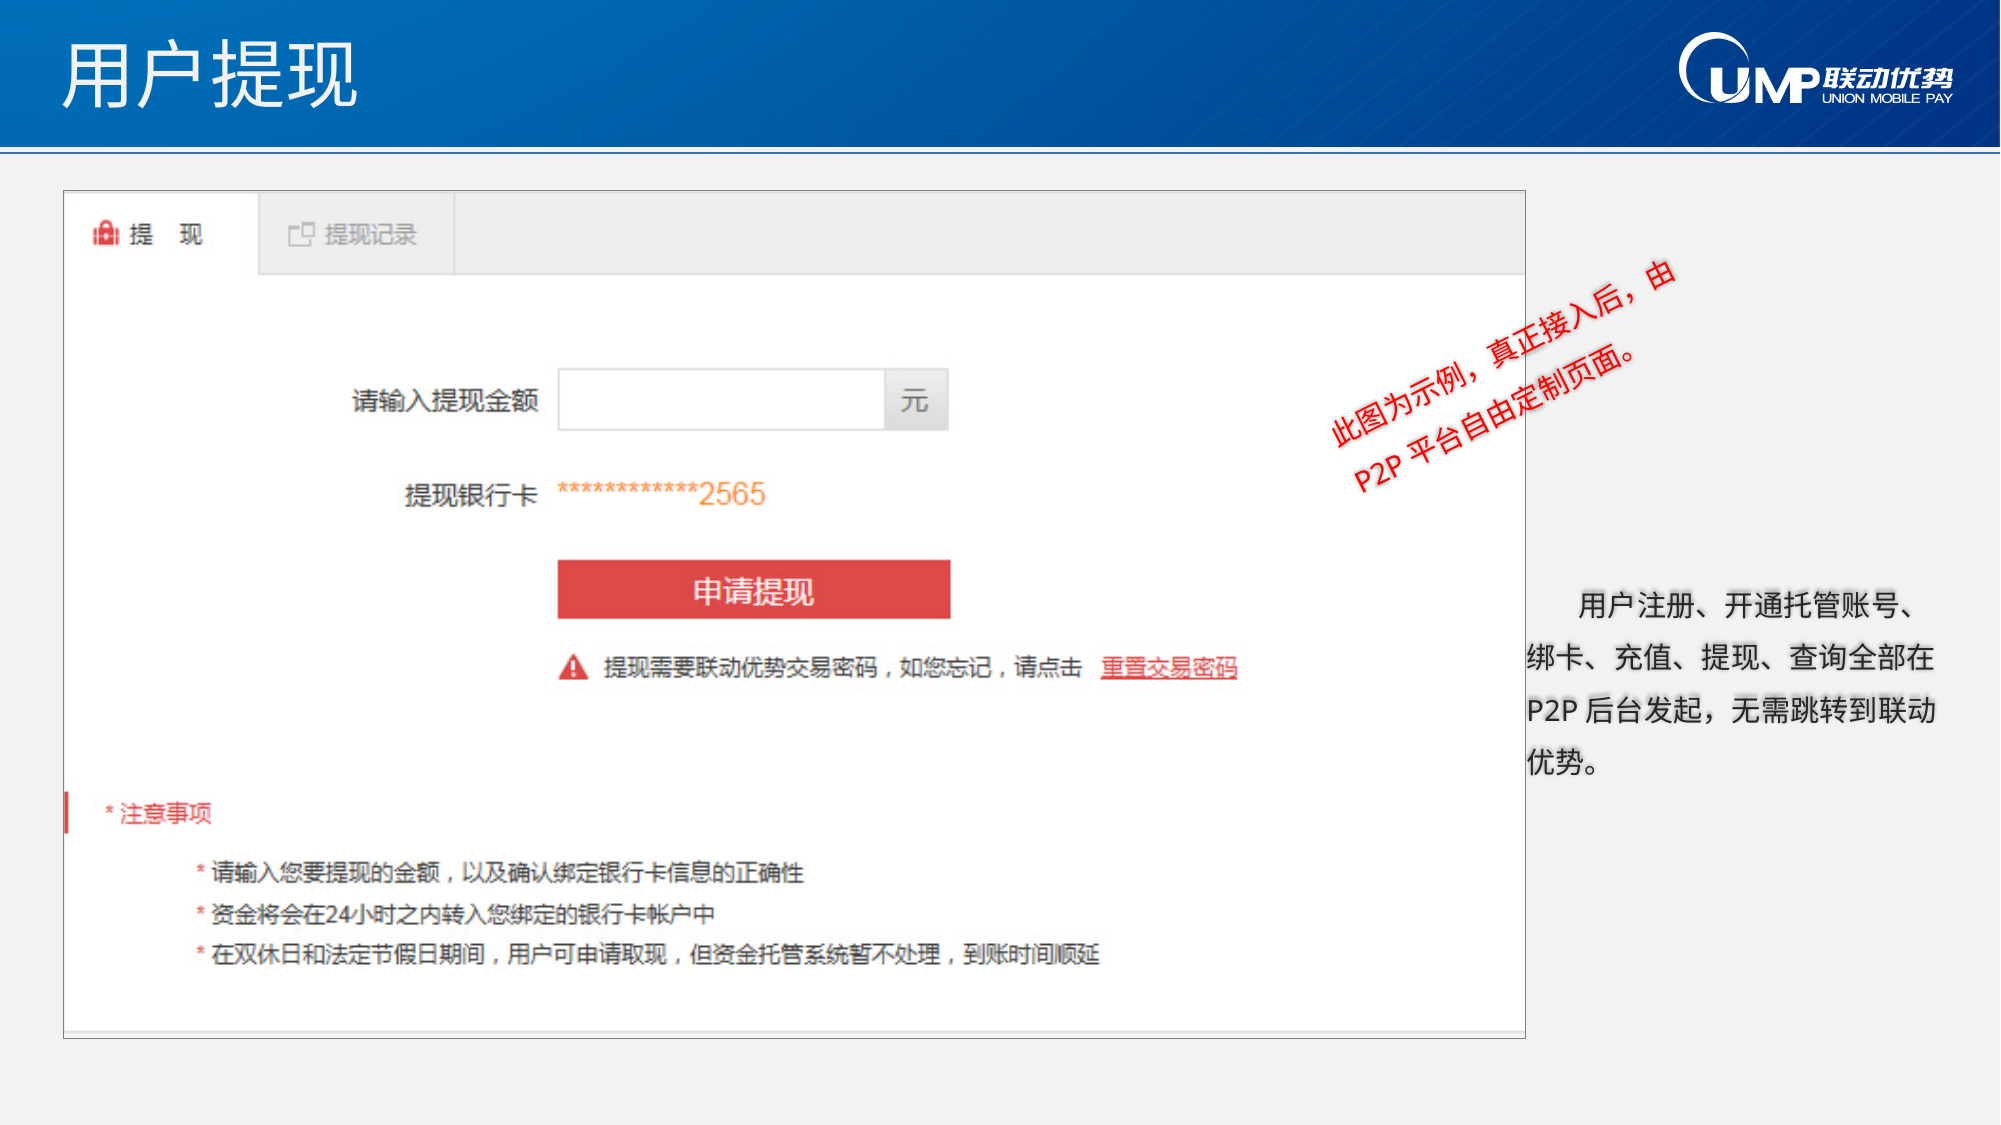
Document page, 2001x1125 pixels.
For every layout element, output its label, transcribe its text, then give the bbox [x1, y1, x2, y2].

picture [0, 0, 2001, 147]
text_box 用户注册、开通托管账号、绑卡、充值、提现、查询全部在P2P后台发起，无需跳转到联动优势。 [1526, 562, 1962, 787]
title 用户提现 [45, 16, 1540, 140]
text_box 此图为示例，真正接入后，由P2P平台自由定制页面。 [1526, 219, 1725, 427]
picture [63, 190, 1526, 1039]
